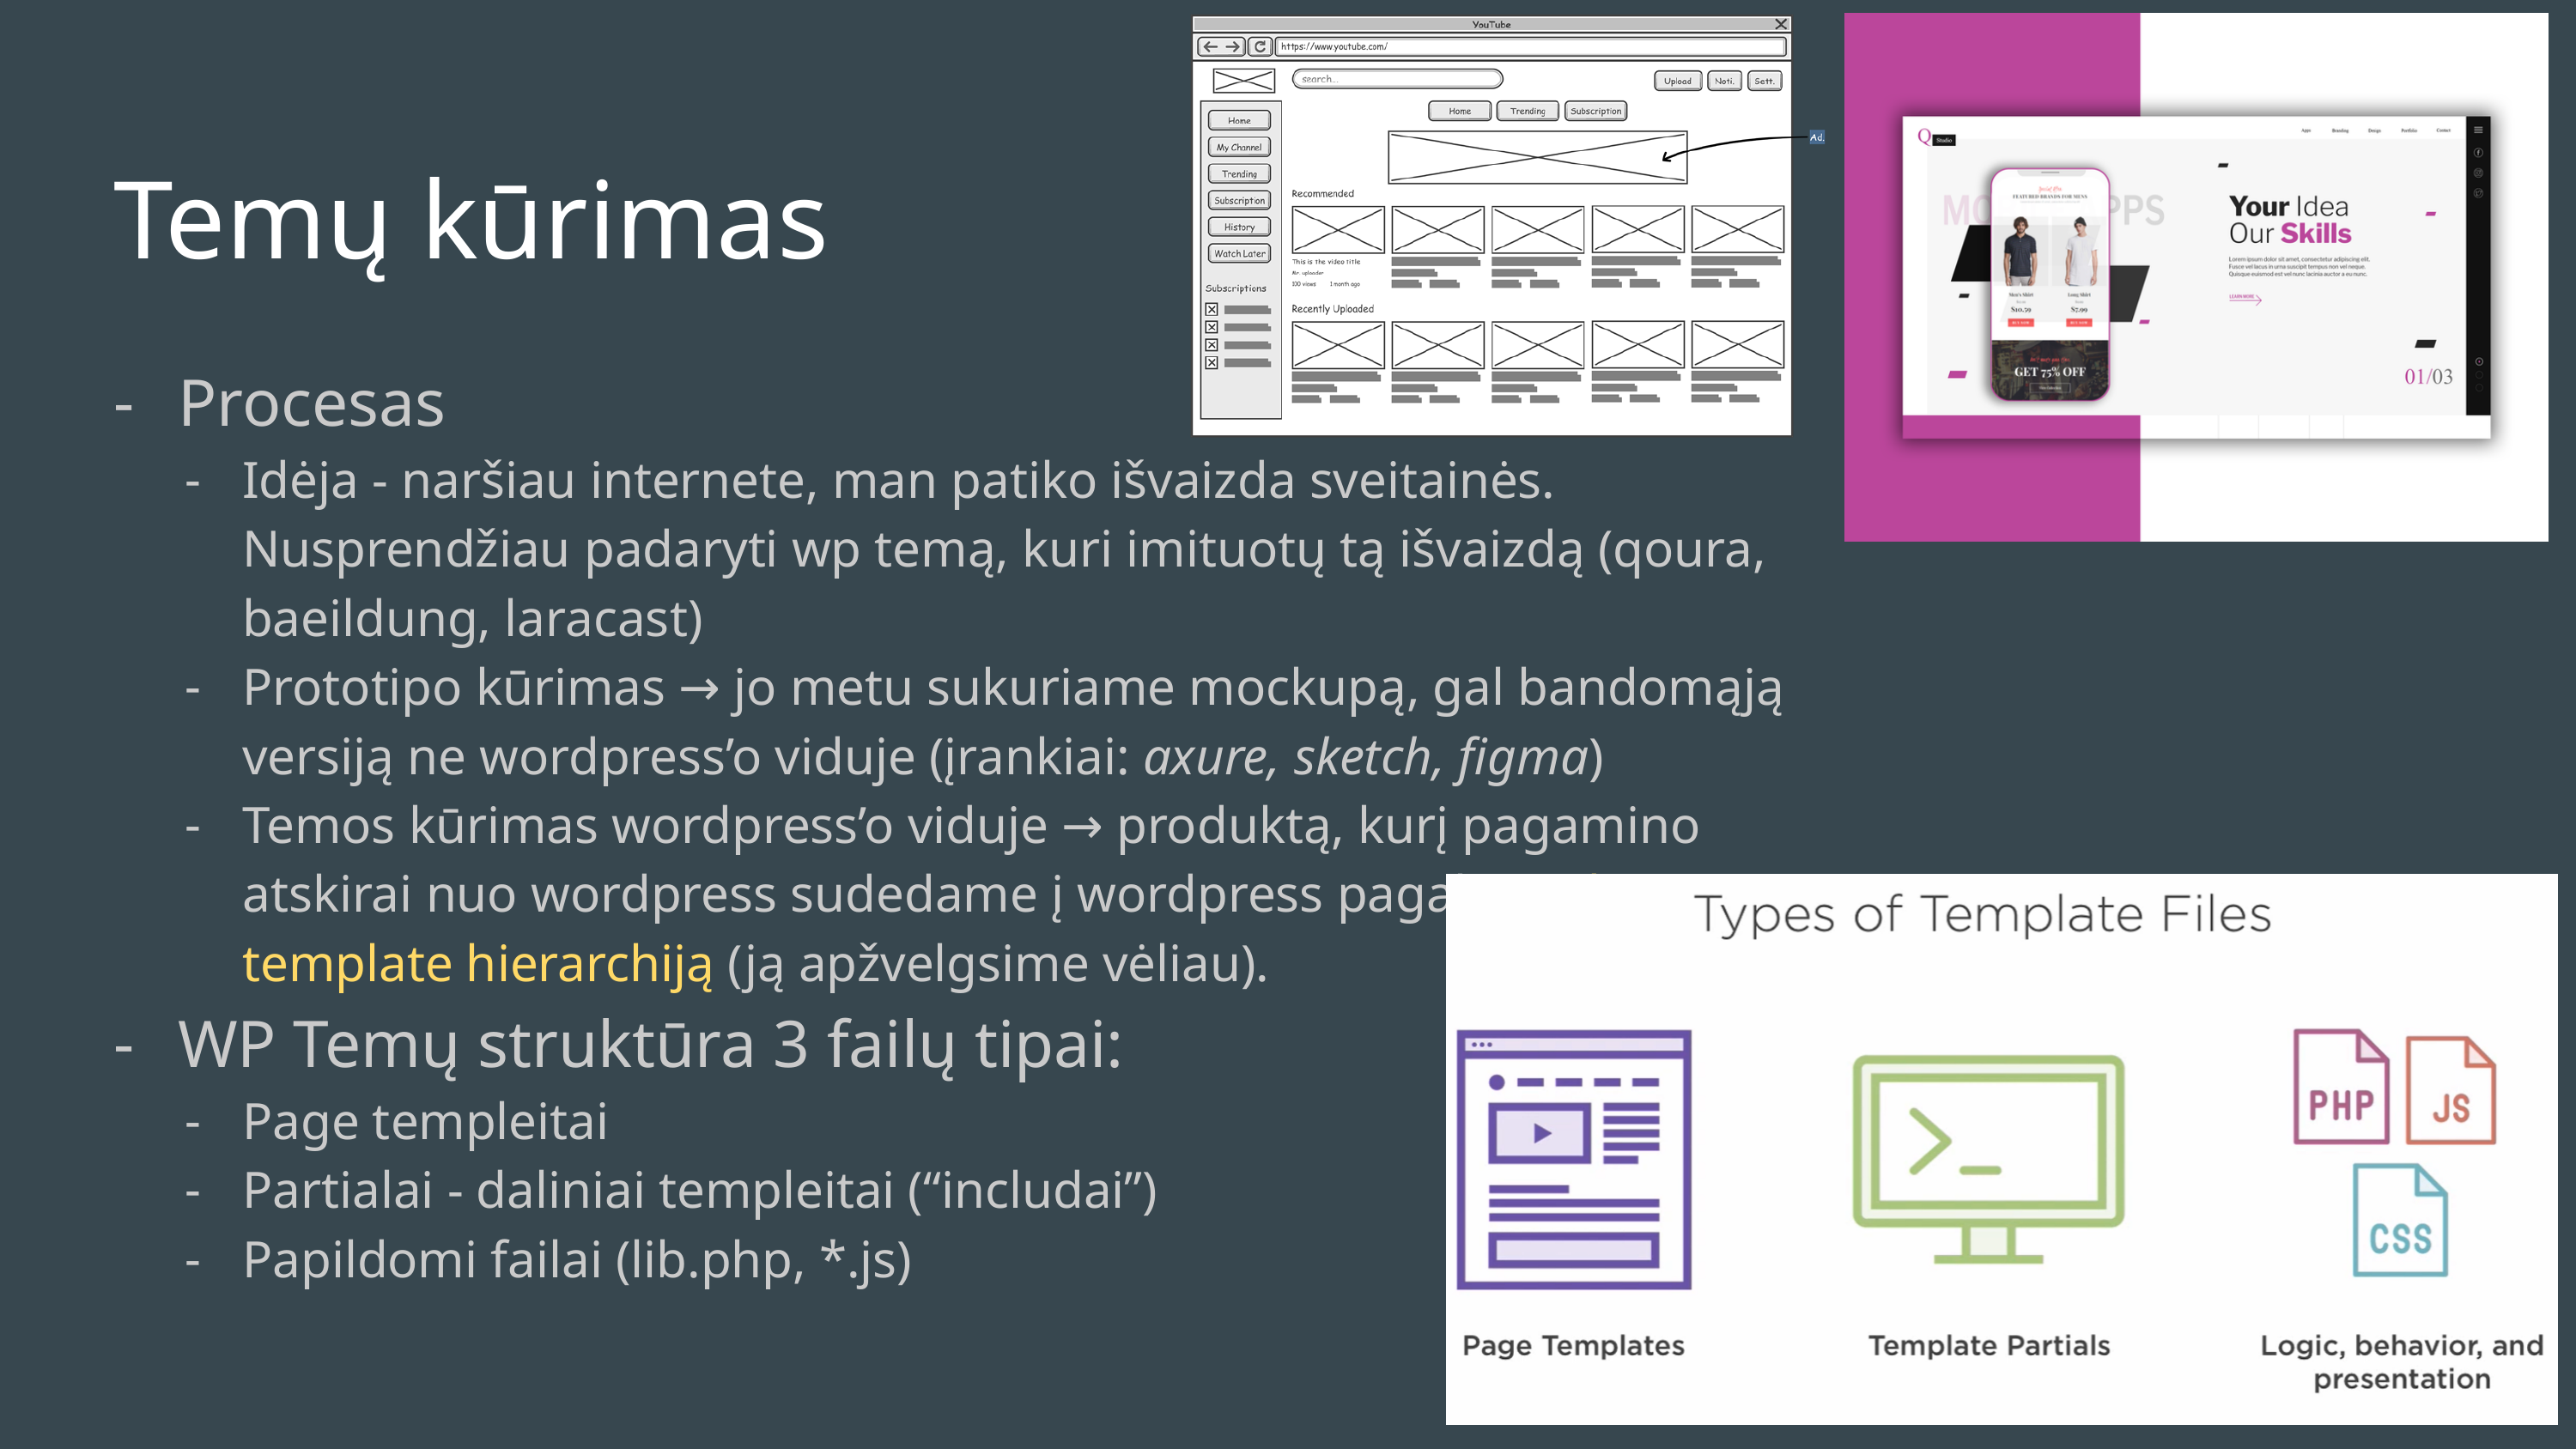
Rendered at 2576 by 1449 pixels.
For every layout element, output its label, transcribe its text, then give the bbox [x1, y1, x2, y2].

list Procesas Idėja - naršiau internete, man patiko išvaizda sveitainės. Nusprendžiau padaryti wp temą, kuri imituotų tą išvaizdą (qoura, baeildung, laracast) Prototipo kūrimas → jo metu sukuriame mockupą, gal bandomąją versiją ne wordpress’o viduje (įrankiai: axure, sketch, figma) Temos kūrimas wordpress’o viduje → produktą, kurį pagamino atskirai nuo wordpress sudedame į wordpress pagal wordpress template hierarchiją (ją apžvelgsime vėliau). WP Temų struktūra 3 failų tipai: Page templeitai Partialai - daliniai templeitai (“includai”) Papildomi failai (lib.php, *.js) [88, 324, 1865, 1433]
picture [1844, 13, 2549, 542]
title Temų kūrimas [88, 124, 1184, 287]
picture [1445, 874, 2558, 1425]
picture [1188, 13, 1835, 440]
